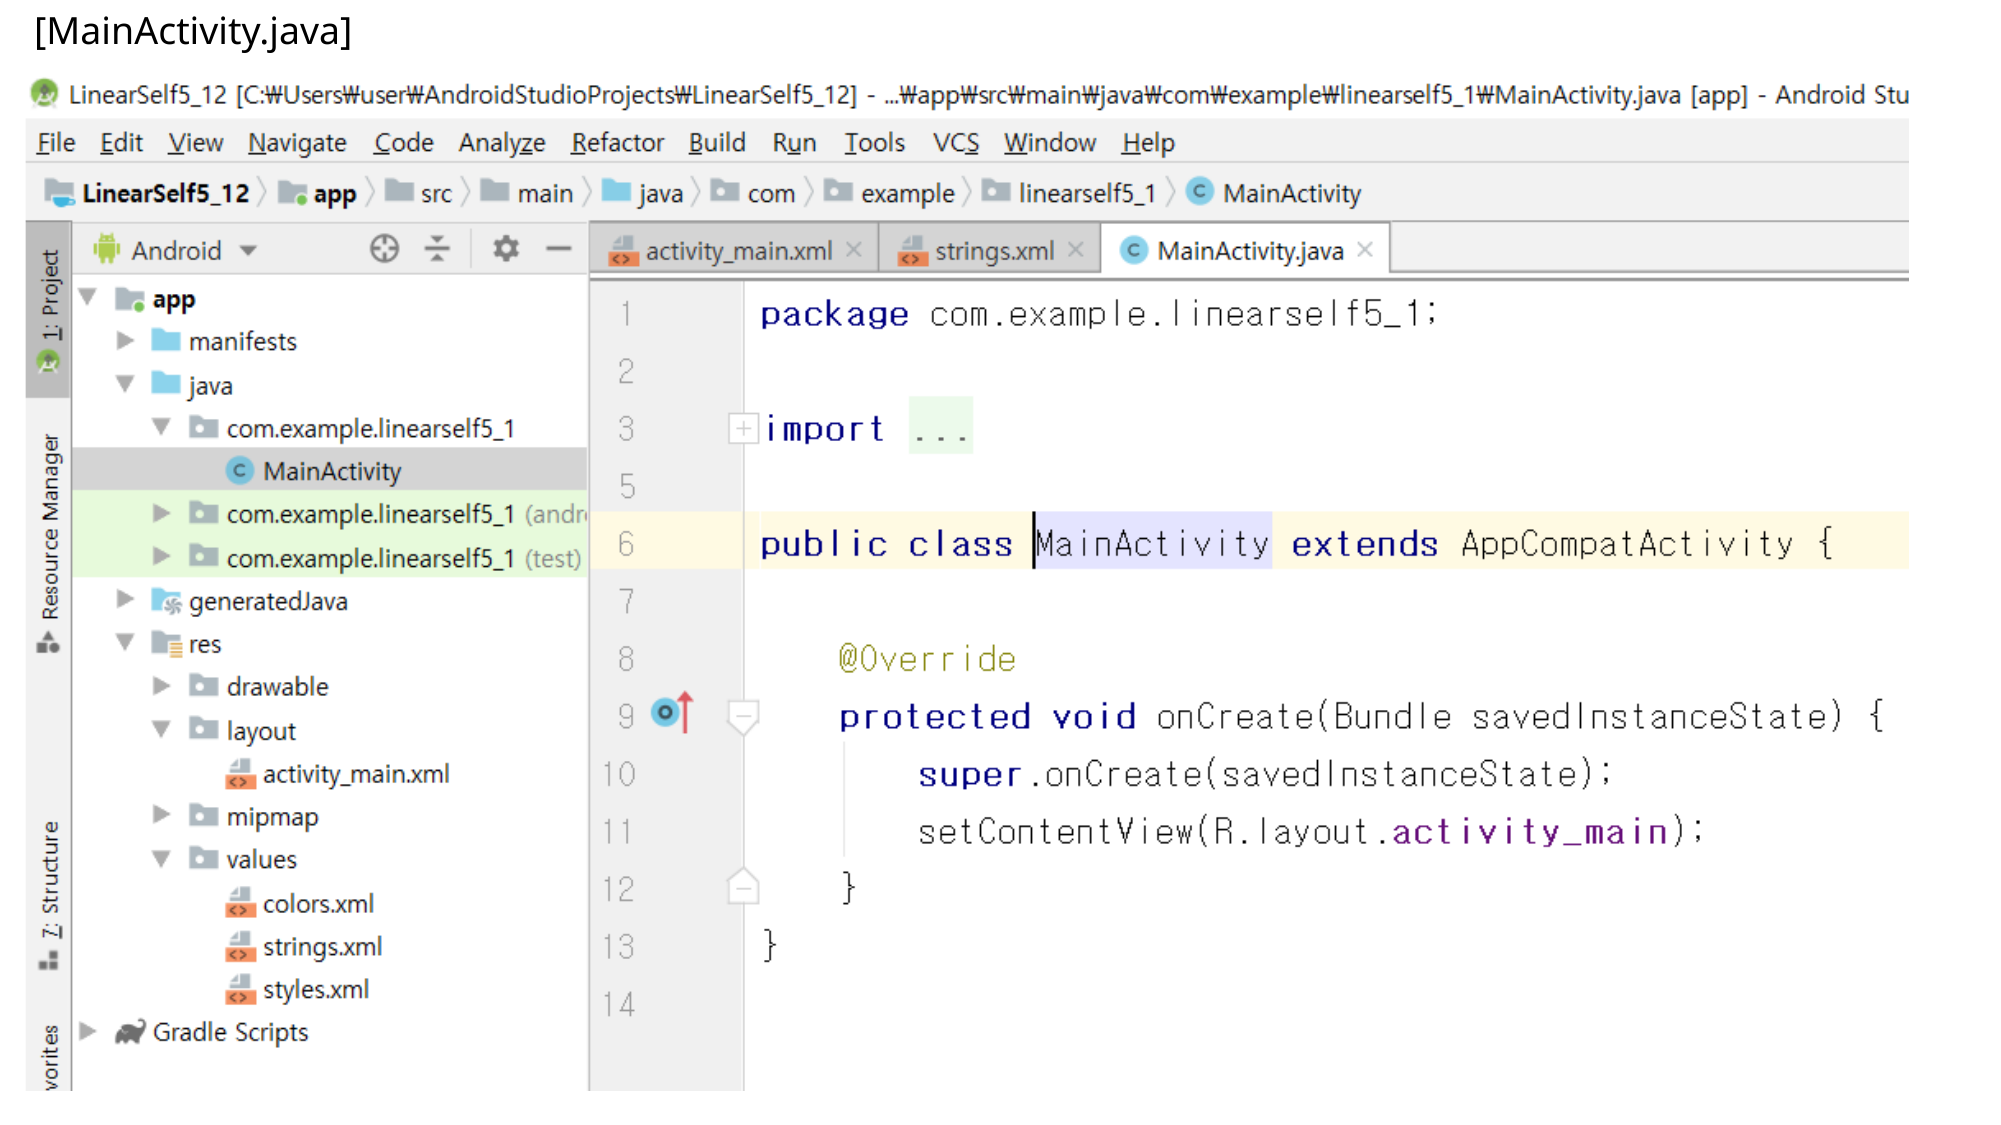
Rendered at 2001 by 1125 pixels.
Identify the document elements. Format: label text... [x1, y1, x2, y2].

picture [25, 71, 1910, 1091]
text_box [MainActivity.java] [19, 0, 368, 60]
